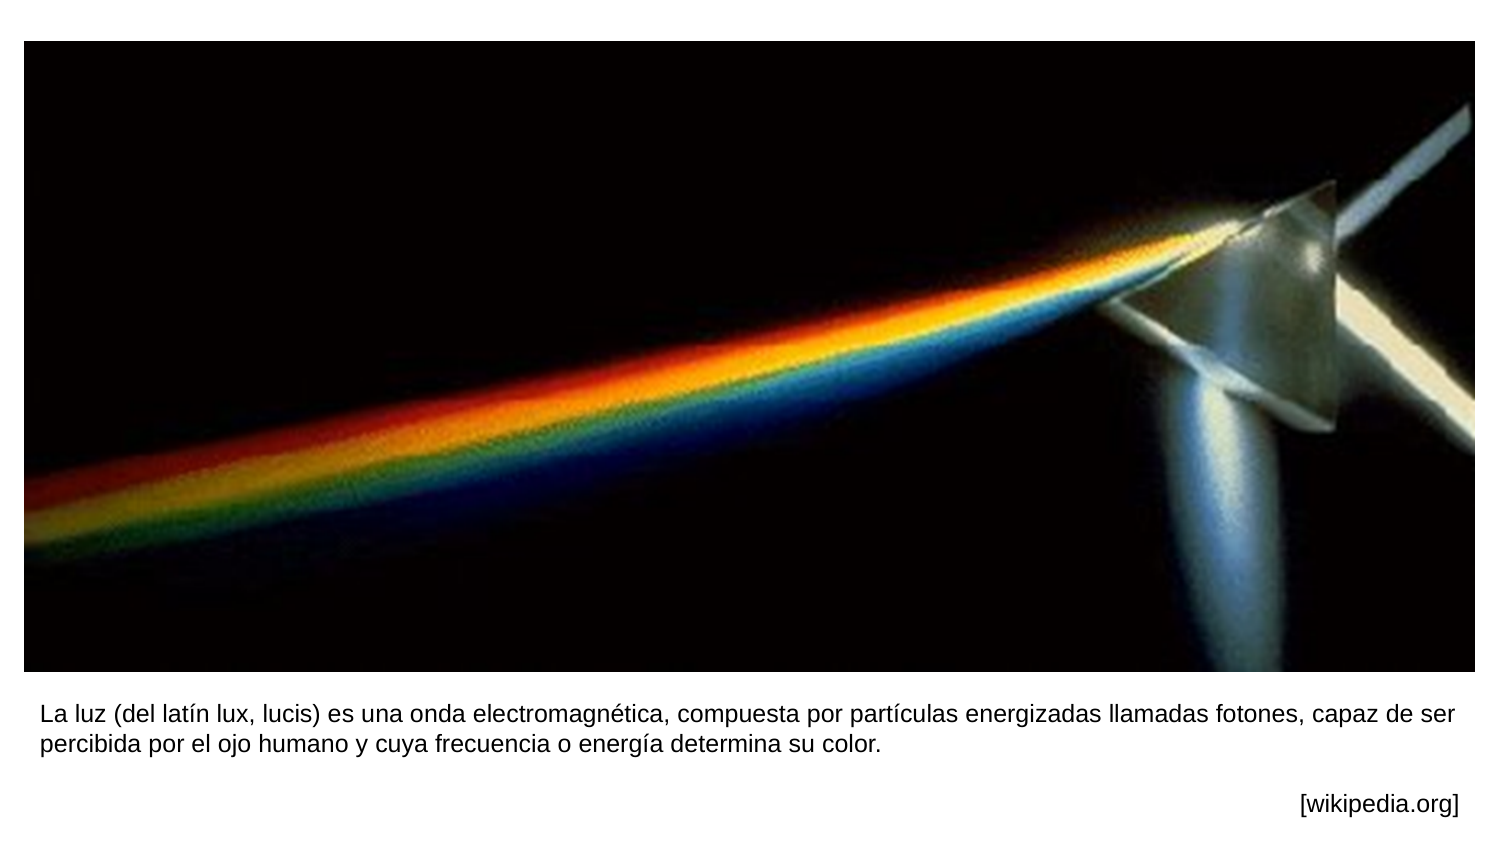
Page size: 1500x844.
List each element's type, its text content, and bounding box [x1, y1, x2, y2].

text_box La luz (del latín lux, lucis) es una onda electromagnética, compuesta por partículas energizadas llamadas fotones, capaz de ser percibida por el ojo humano y cuya frecuencia o energía determina su color. [wikipedia.org] [24, 682, 1475, 833]
picture [24, 41, 1476, 672]
